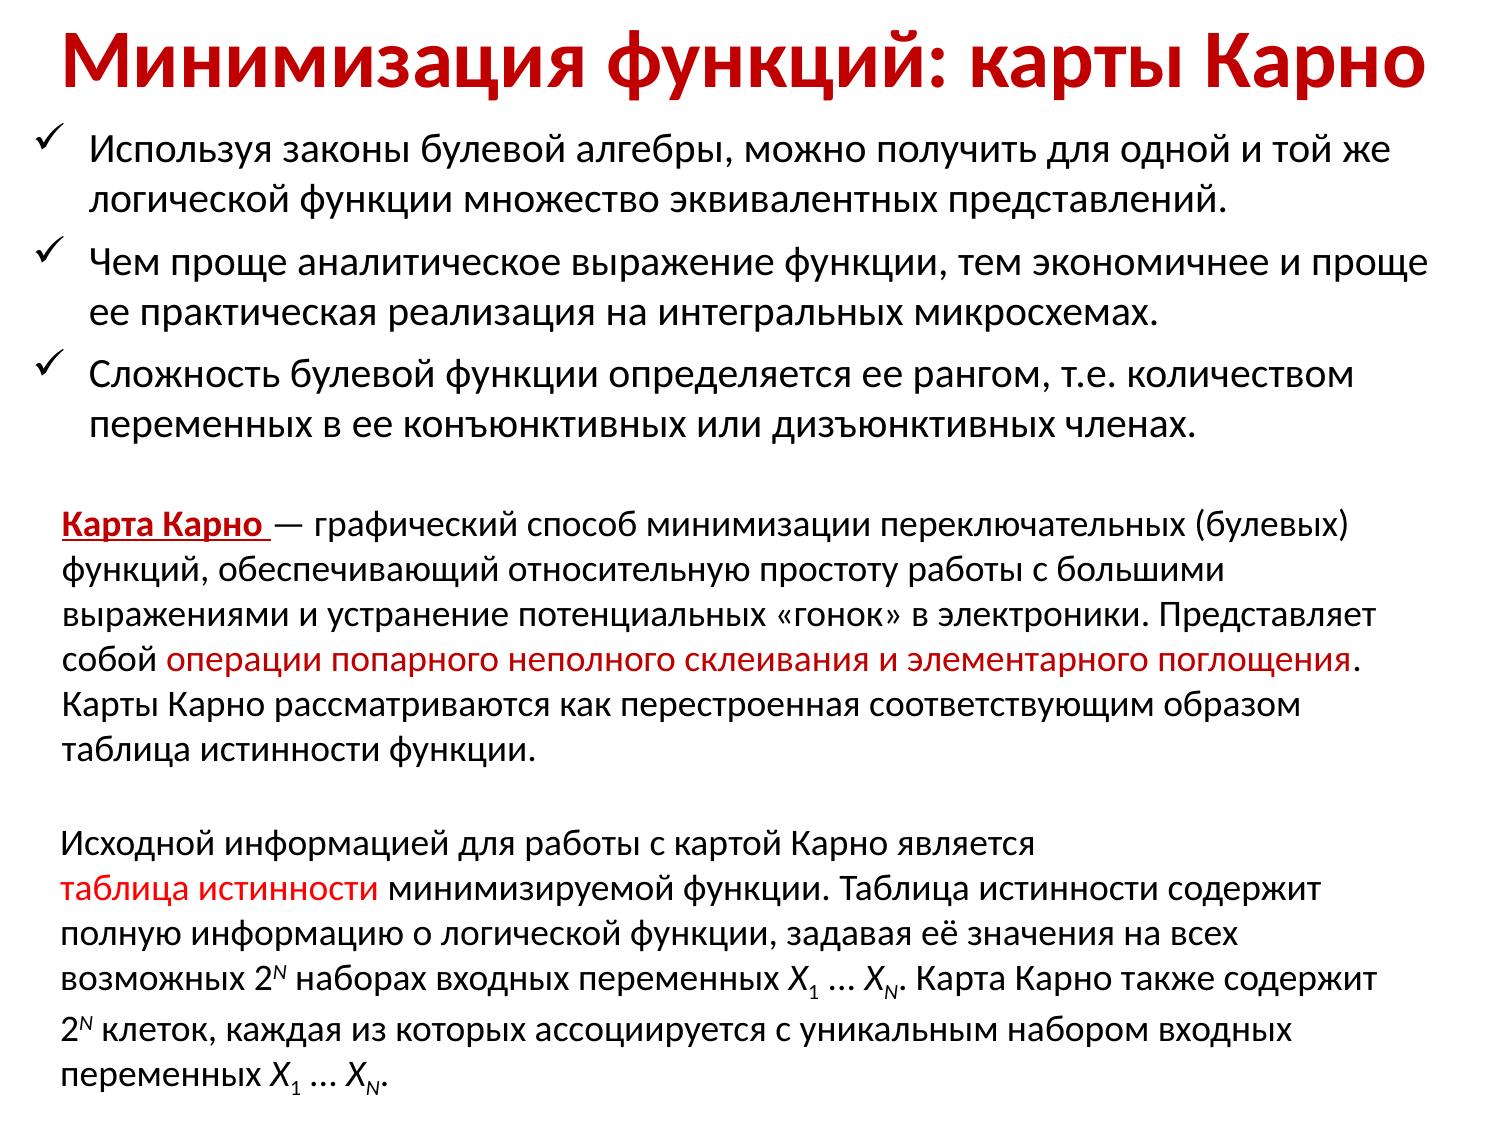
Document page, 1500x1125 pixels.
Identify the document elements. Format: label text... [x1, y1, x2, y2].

text_box Исходной информацией для работы с картой Карно является таблица истинности минимизируемой функции. Таблица истинности содержит полную информацию о логической функции, задавая её значения на всех возможных 2N наборах входных переменных X1 ... XN. Карта Карно также содержит 2N клеток, каждая из которых ассоциируется с уникальным набором входных переменных X1 ... XN. [45, 810, 1442, 1108]
title Минимизация функций: карты Карно [17, 5, 1471, 102]
text_box Используя законы булевой алгебры, можно получить для одной и той же логической функции множество эквивалентных представлений. Чем проще аналитическое выражение функции, тем экономичнее и проще ее практическая реализация на интегральных микросхемах. Сложность булевой функции определяется ее рангом, т.е. количеством переменных в ее конъюнктивных или дизъюнктивных членах. [17, 113, 1471, 454]
text_box Карта Карно — графический способ минимизации переключательных (булевых) функций, обеспечивающий относительную простоту работы с большими выражениями и устранение потенциальных «гонок» в электроники. Представляет собой операции попарного неполного склеивания и элементарного поглощения. Карты Карно рассматриваются как перестроенная соответствующим образом таблица истинности функции. [47, 491, 1442, 777]
